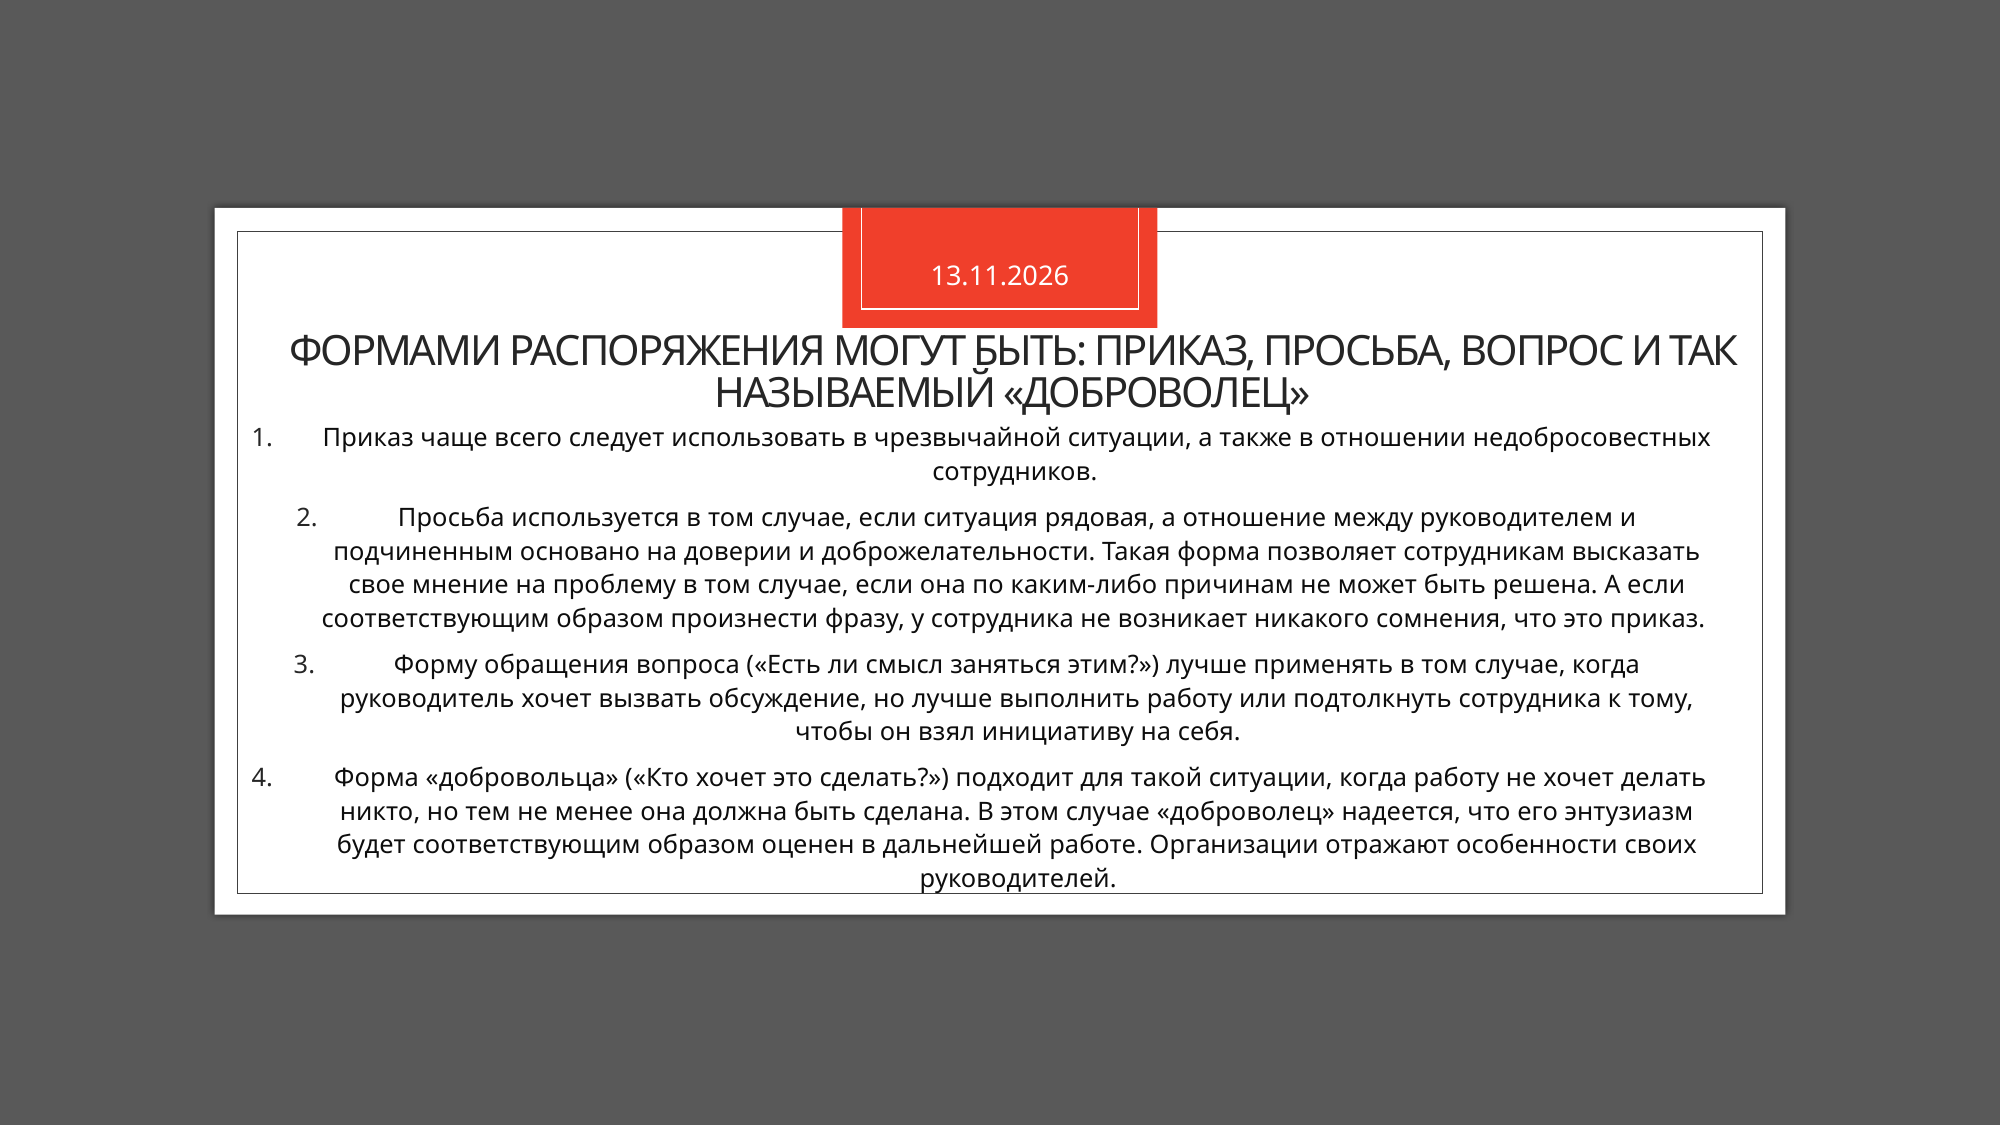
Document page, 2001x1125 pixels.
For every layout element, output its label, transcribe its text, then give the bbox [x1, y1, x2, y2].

title Формами распоряжения могут быть: приказ, просьба, вопрос и так называемый «доброволец» [261, 326, 1764, 422]
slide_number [872, 220, 1128, 303]
list Приказ чаще всего следует использовать в чрезвычайной ситуации, а также в отношении недобросовестных сотрудников. Просьба используется в том случае, если ситуация рядовая, а отношение между руководителем и подчиненным основано на доверии и доброжелательности. Такая форма позволяет сотрудникам высказать свое мнение на проблему в том случае, если она по каким-либо причинам не может быть решена. А если соответствующим образом произнести фразу, у сотрудника не возникает никакого сомнения, что это приказ. Форму обращения вопроса («Есть ли смысл заняться этим?») лучше применять в том случае, когда руководитель хочет вызвать обсуждение, но лучше выполнить работу или подтолкнуть сотрудника к тому, чтобы он взял инициативу на себя. Форма «добровольца» («Кто хочет это сделать?») подходит для такой ситуации, когда работу не хочет делать никто, но тем не менее она должна быть сделана. В этом случае «доброволец» надеется, что его энтузиазм будет соответствующим образом оценен в дальнейшей работе. Организации отражают особенности своих руководителей. [236, 410, 1746, 905]
